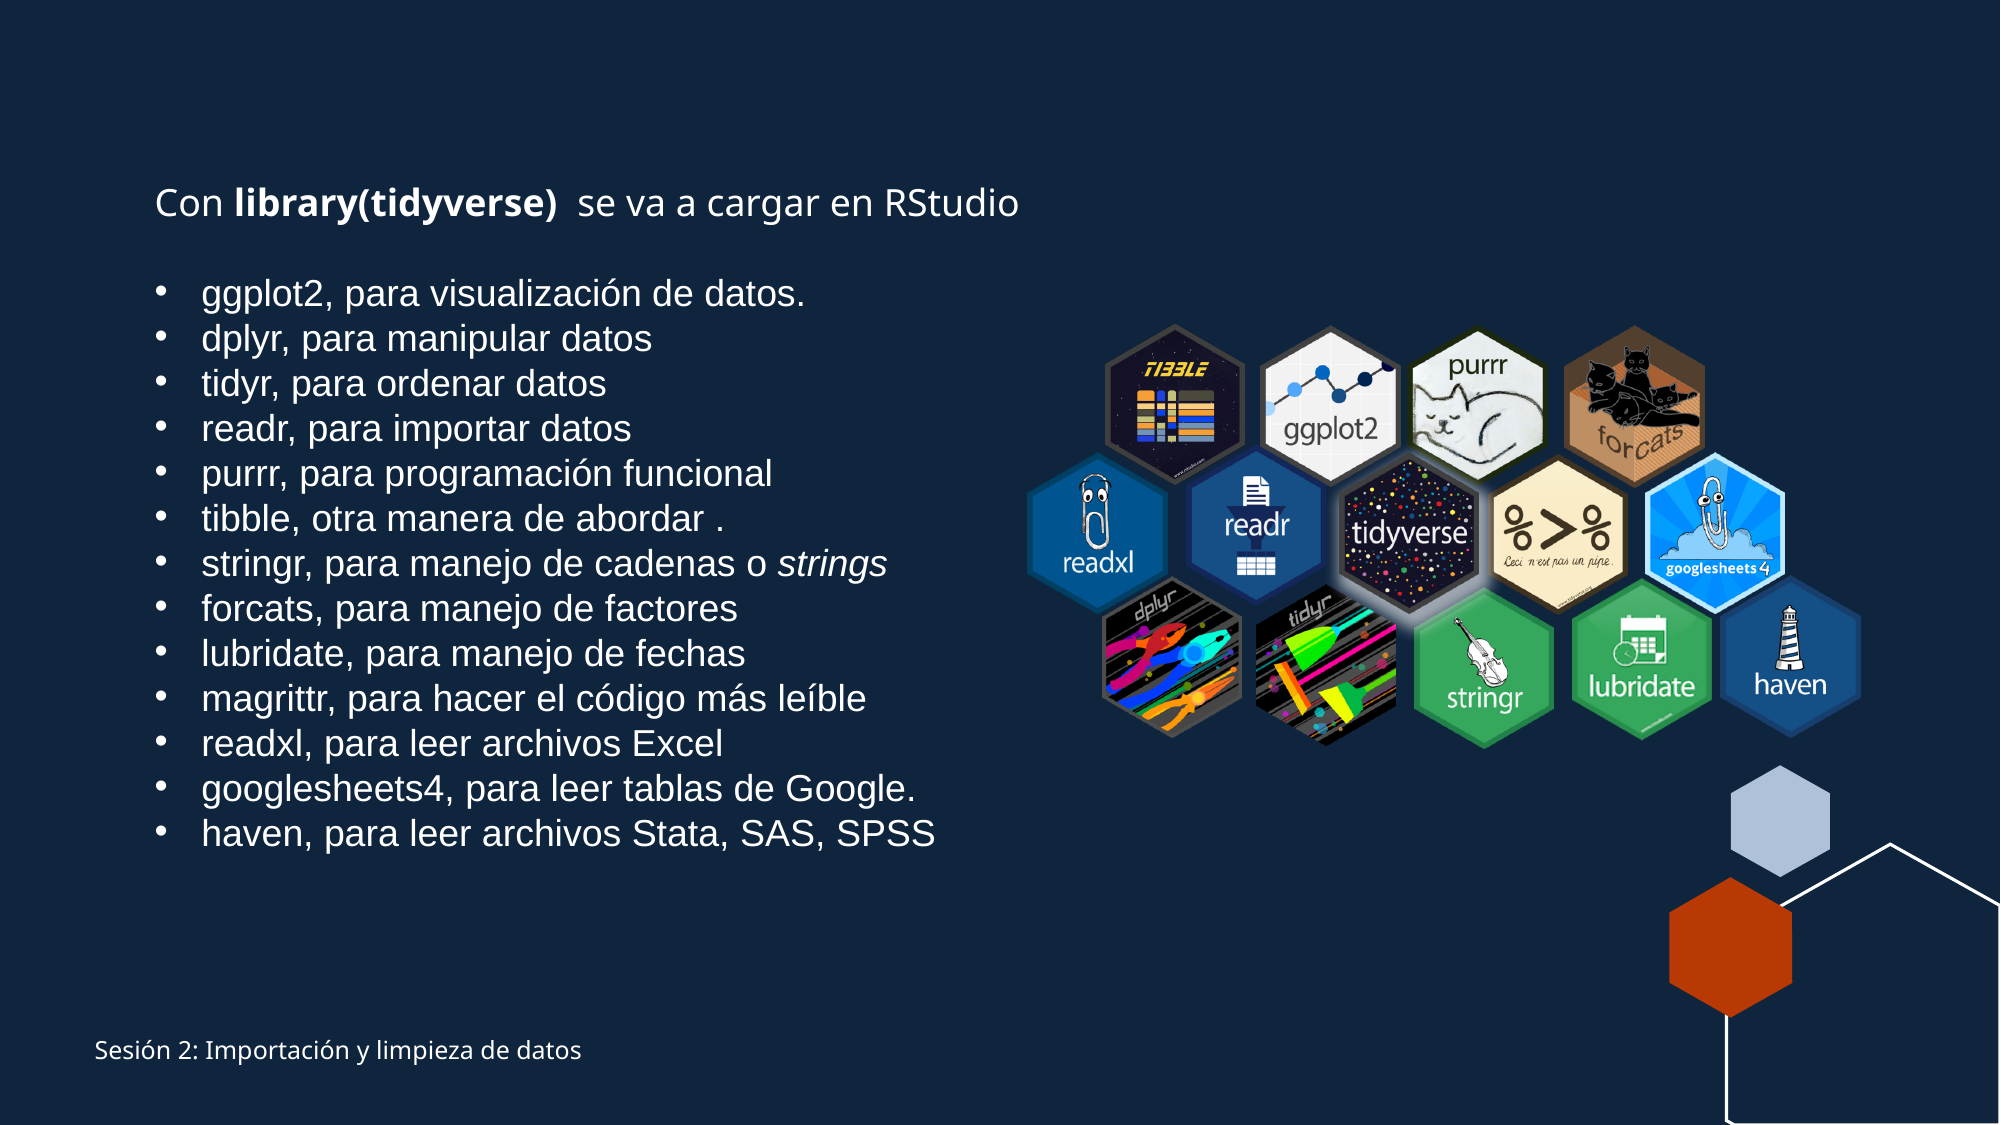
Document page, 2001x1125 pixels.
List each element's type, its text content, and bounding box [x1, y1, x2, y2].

footer Sesión 2: Importación y limpieza de datos [79, 1020, 755, 1080]
picture [1027, 323, 1861, 749]
text_box Con library(tidyverse) se va a cargar en RStudio ggplot2, para visualización de datos. dplyr, para manipular datos tidyr, para ordenar datos readr, para importar datos purrr, para programación funcional tibble, otra manera de abordar . stringr, para manejo de cadenas o strings forcats, para manejo de factores lubridate, para manejo de fechas magrittr, para hacer el código más leíble readxl, para leer archivos Excel googlesheets4, para leer tablas de Google. haven, para leer archivos Stata, SAS, SPSS [139, 170, 1045, 896]
